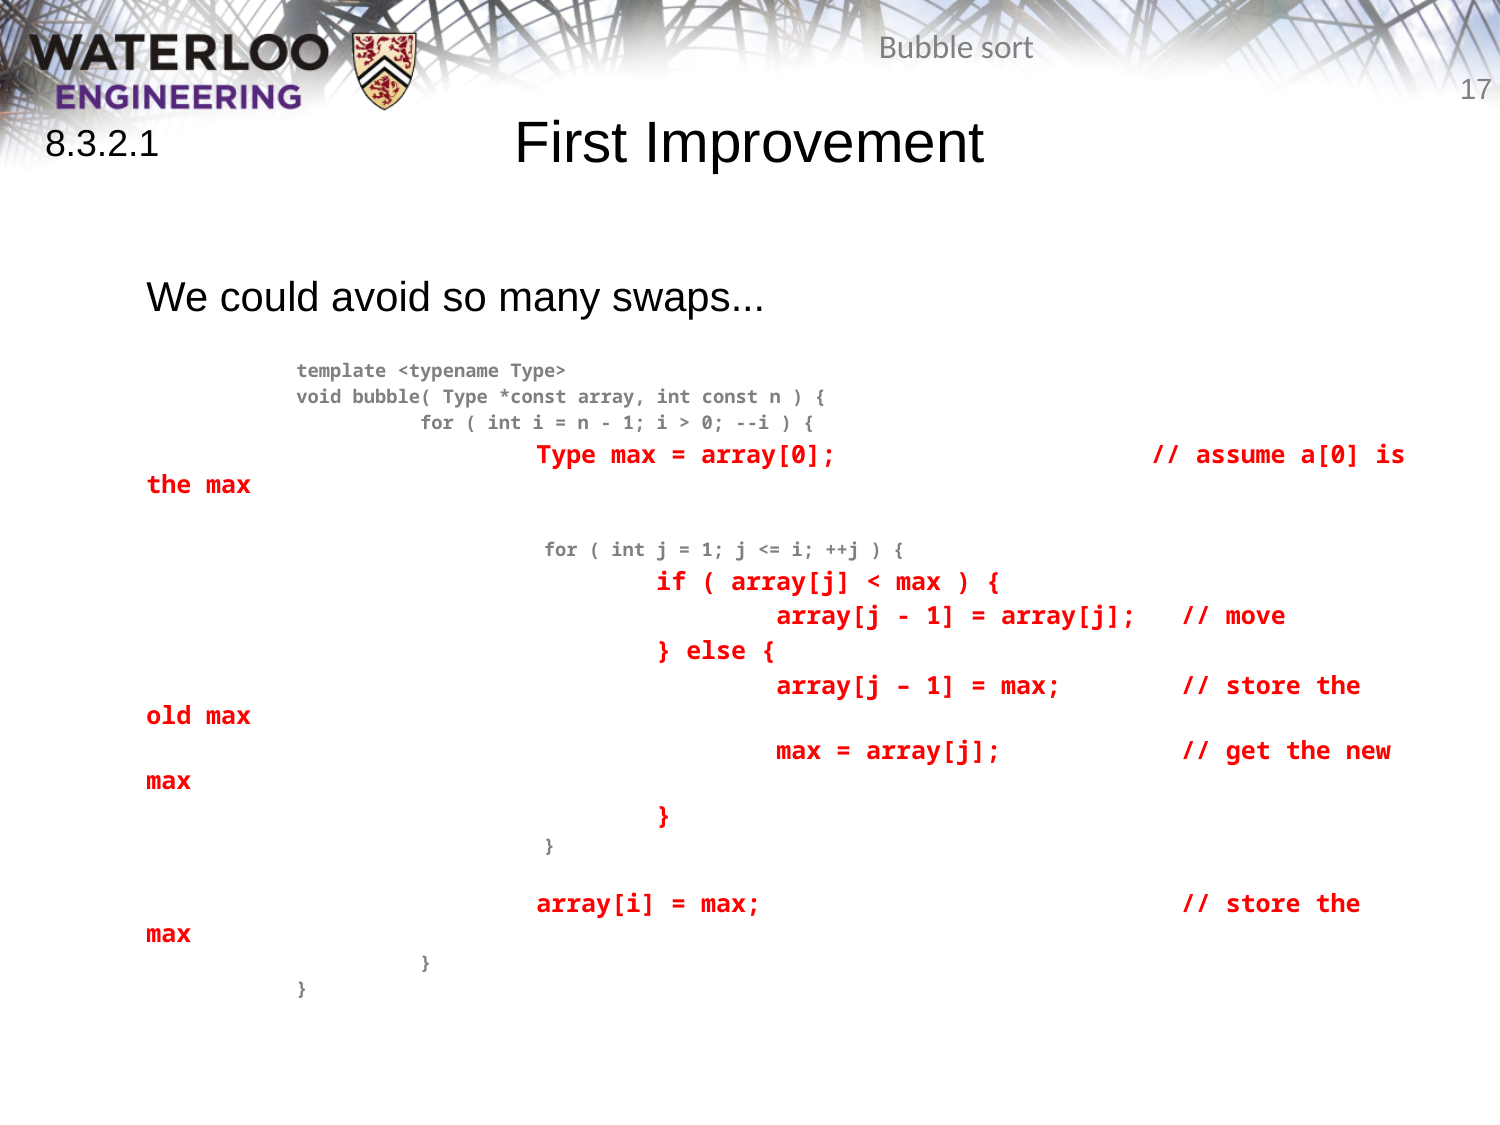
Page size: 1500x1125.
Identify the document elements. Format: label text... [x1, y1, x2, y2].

text_box 8.3.2.1 [30, 111, 175, 172]
list We could avoid so many swaps... template <typename Type> void bubble( Type *const array, int const n ) { for ( int i = n - 1; i > 0; --i ) { Type max = array[0]; // assume a[0] is the max for ( int j = 1; j <= i; ++j ) { if ( array[j] < max ) { array[j - 1] = array[j]; // move } else { array[j – 1] = max; // store the old max max = array[j]; // get the new max } } array[i] = max; // store the max } } [74, 262, 1426, 1006]
picture [0, 0, 1500, 1125]
title First Improvement [74, 44, 1426, 233]
